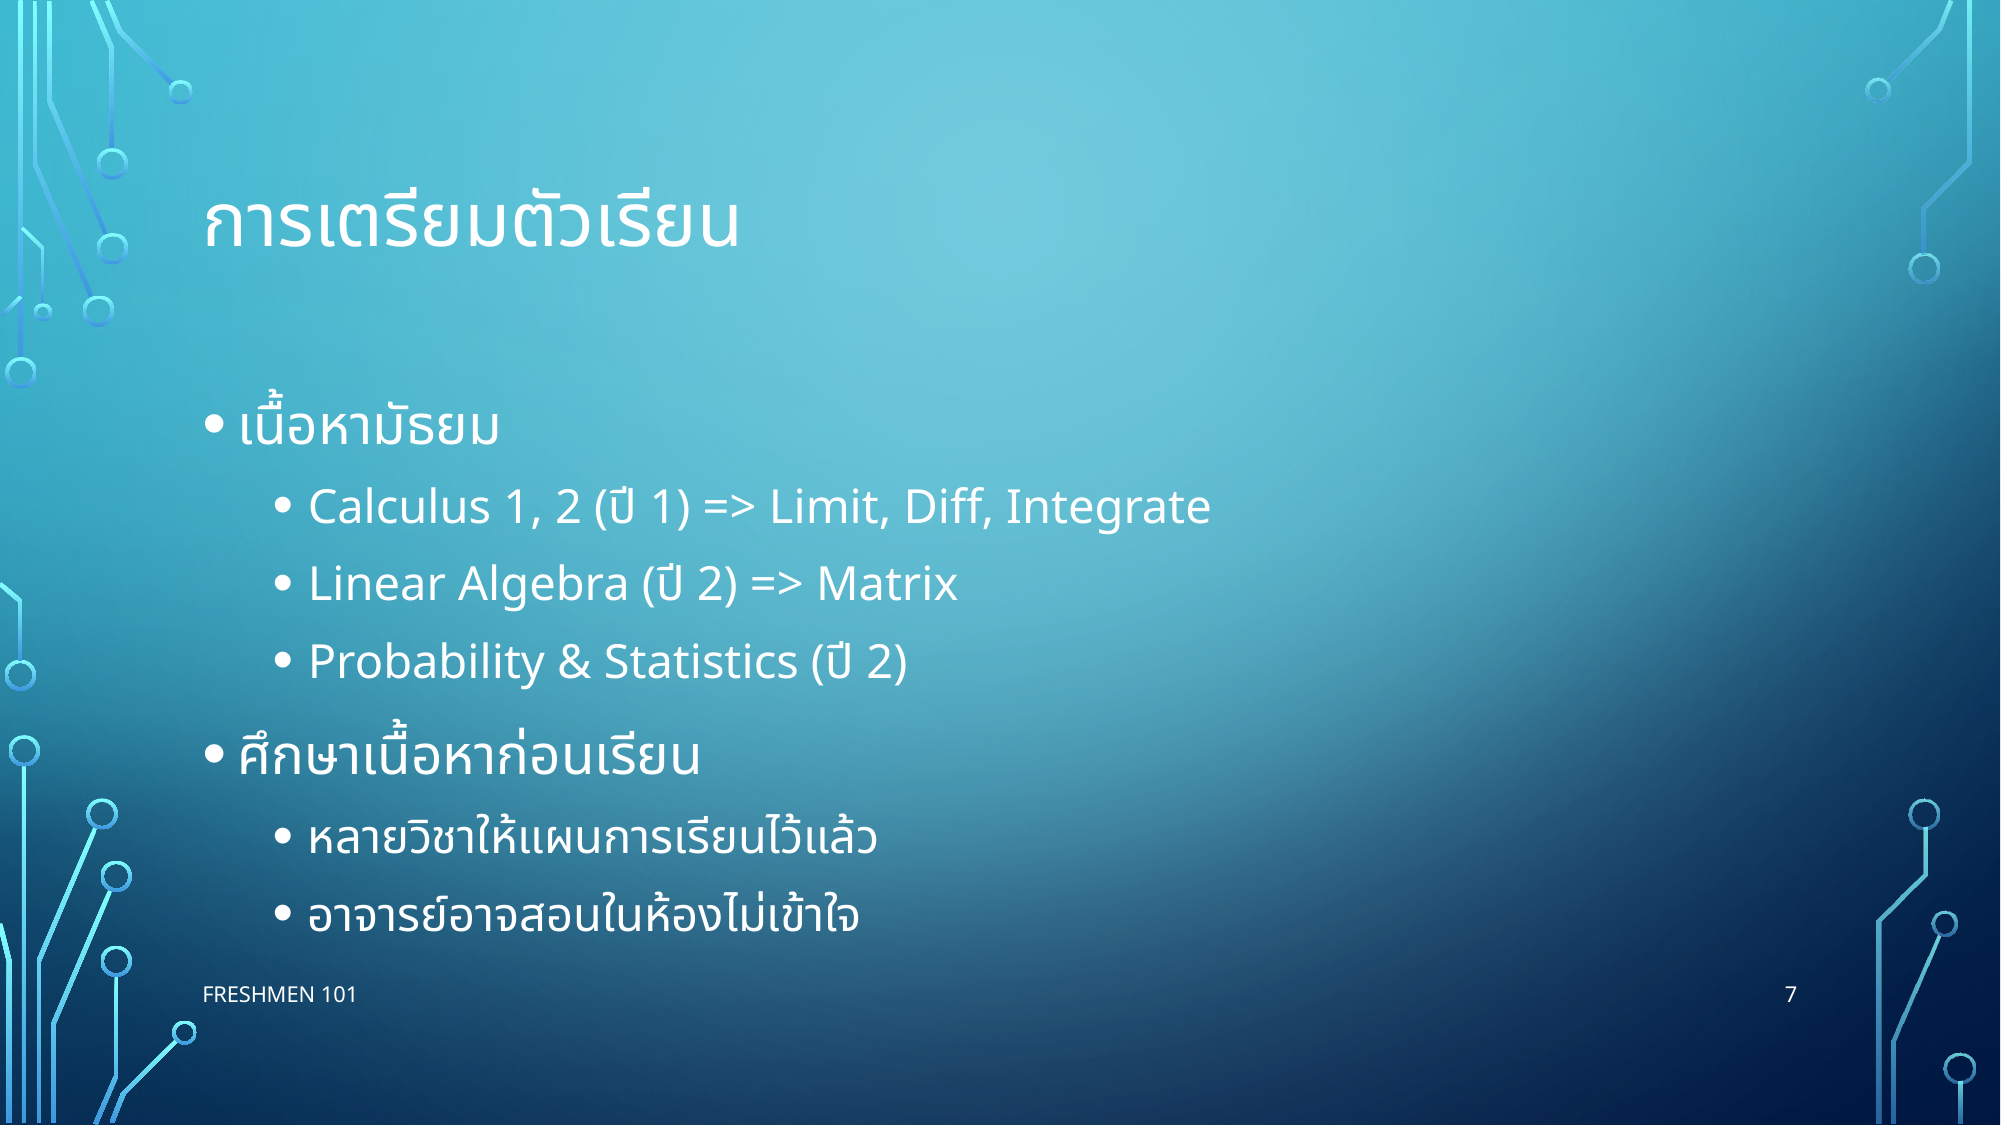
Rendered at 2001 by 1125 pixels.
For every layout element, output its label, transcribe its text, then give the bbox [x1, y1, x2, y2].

footer Freshmen 101 [187, 965, 1211, 1025]
list เนื้อหามัธยม Calculus 1, 2 (ปี 1) => Limit, Diff, Integrate Linear Algebra (ปี 2) => Matrix Probability & Statistics (ปี 2) ศึกษาเนื้อหาก่อนเรียน หลายวิชาให้แผนการเรียนไว้แล้ว อาจารย์อาจสอนในห้องไม่เข้าใจ [187, 369, 1813, 950]
slide_number 7 [1685, 965, 1813, 1025]
title การเตรียมตัวเรียน [187, 101, 1813, 344]
